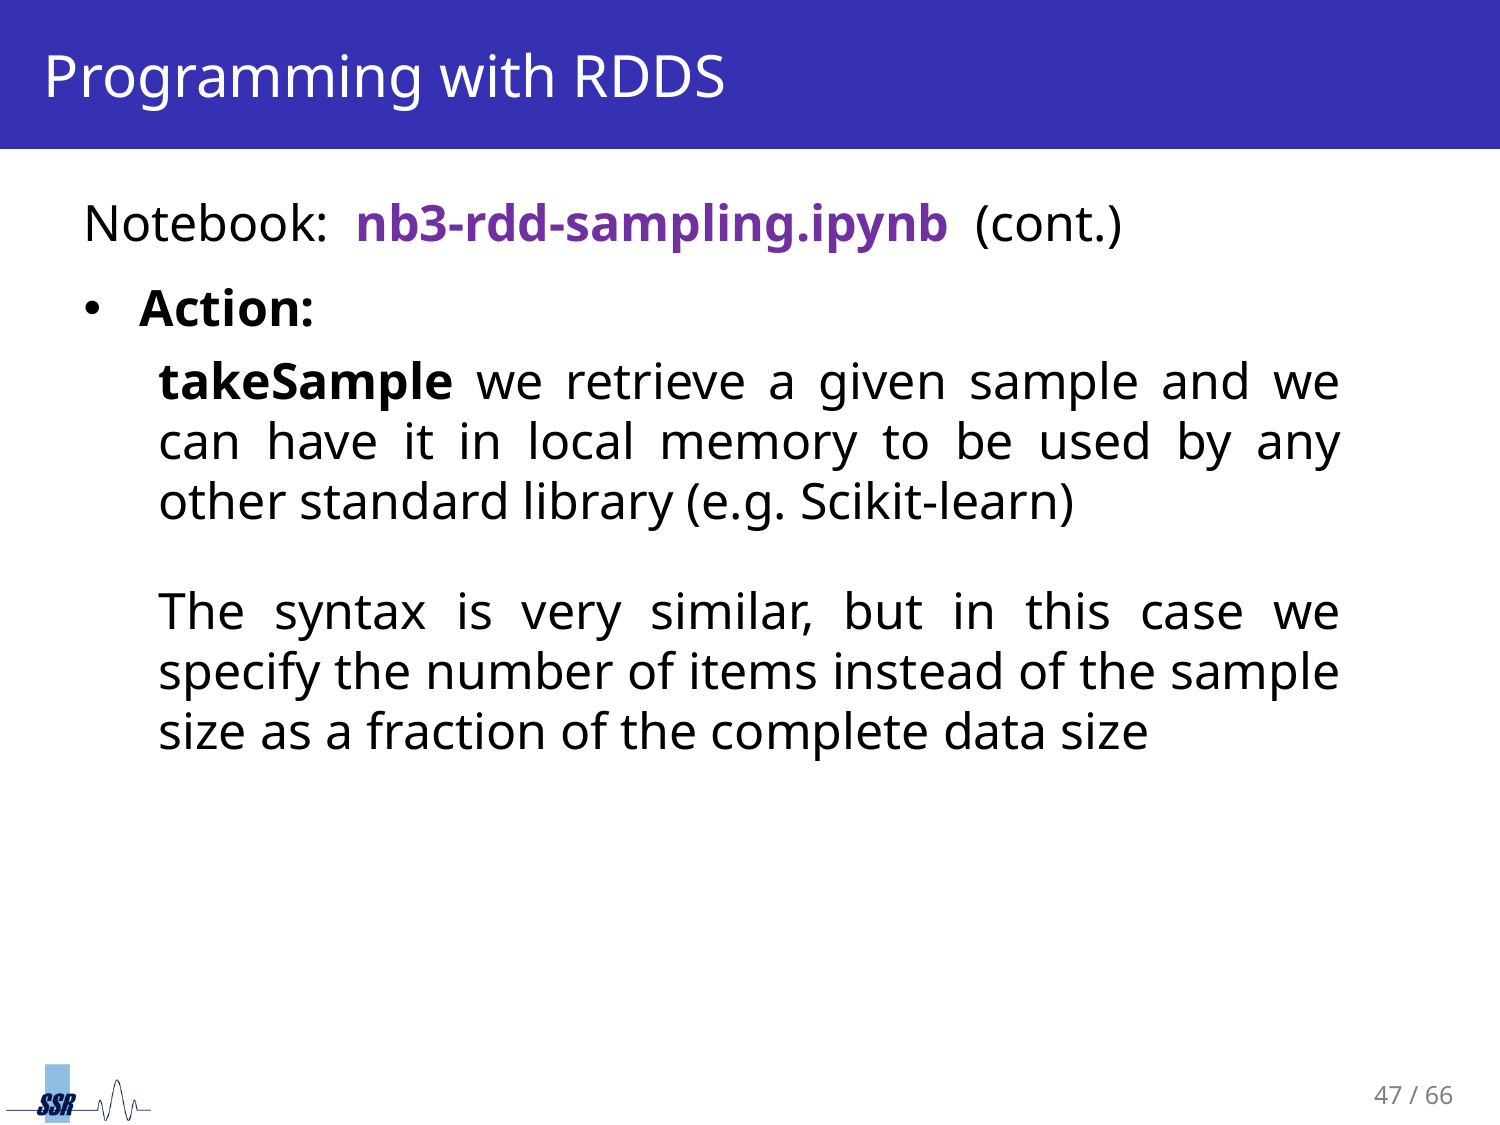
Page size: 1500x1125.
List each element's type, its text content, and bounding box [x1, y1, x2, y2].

text_box Notebook: nb3-rdd-sampling.ipynb (cont.) Action: takeSample we retrieve a given sample and we can have it in local memory to be used by any other standard library (e.g. Scikit-learn) The syntax is very similar, but in this case we specify the number of items instead of the sample size as a fraction of the complete data size [68, 184, 1357, 877]
title Programming with RDDS [0, 0, 1500, 151]
picture [1, 1062, 151, 1125]
